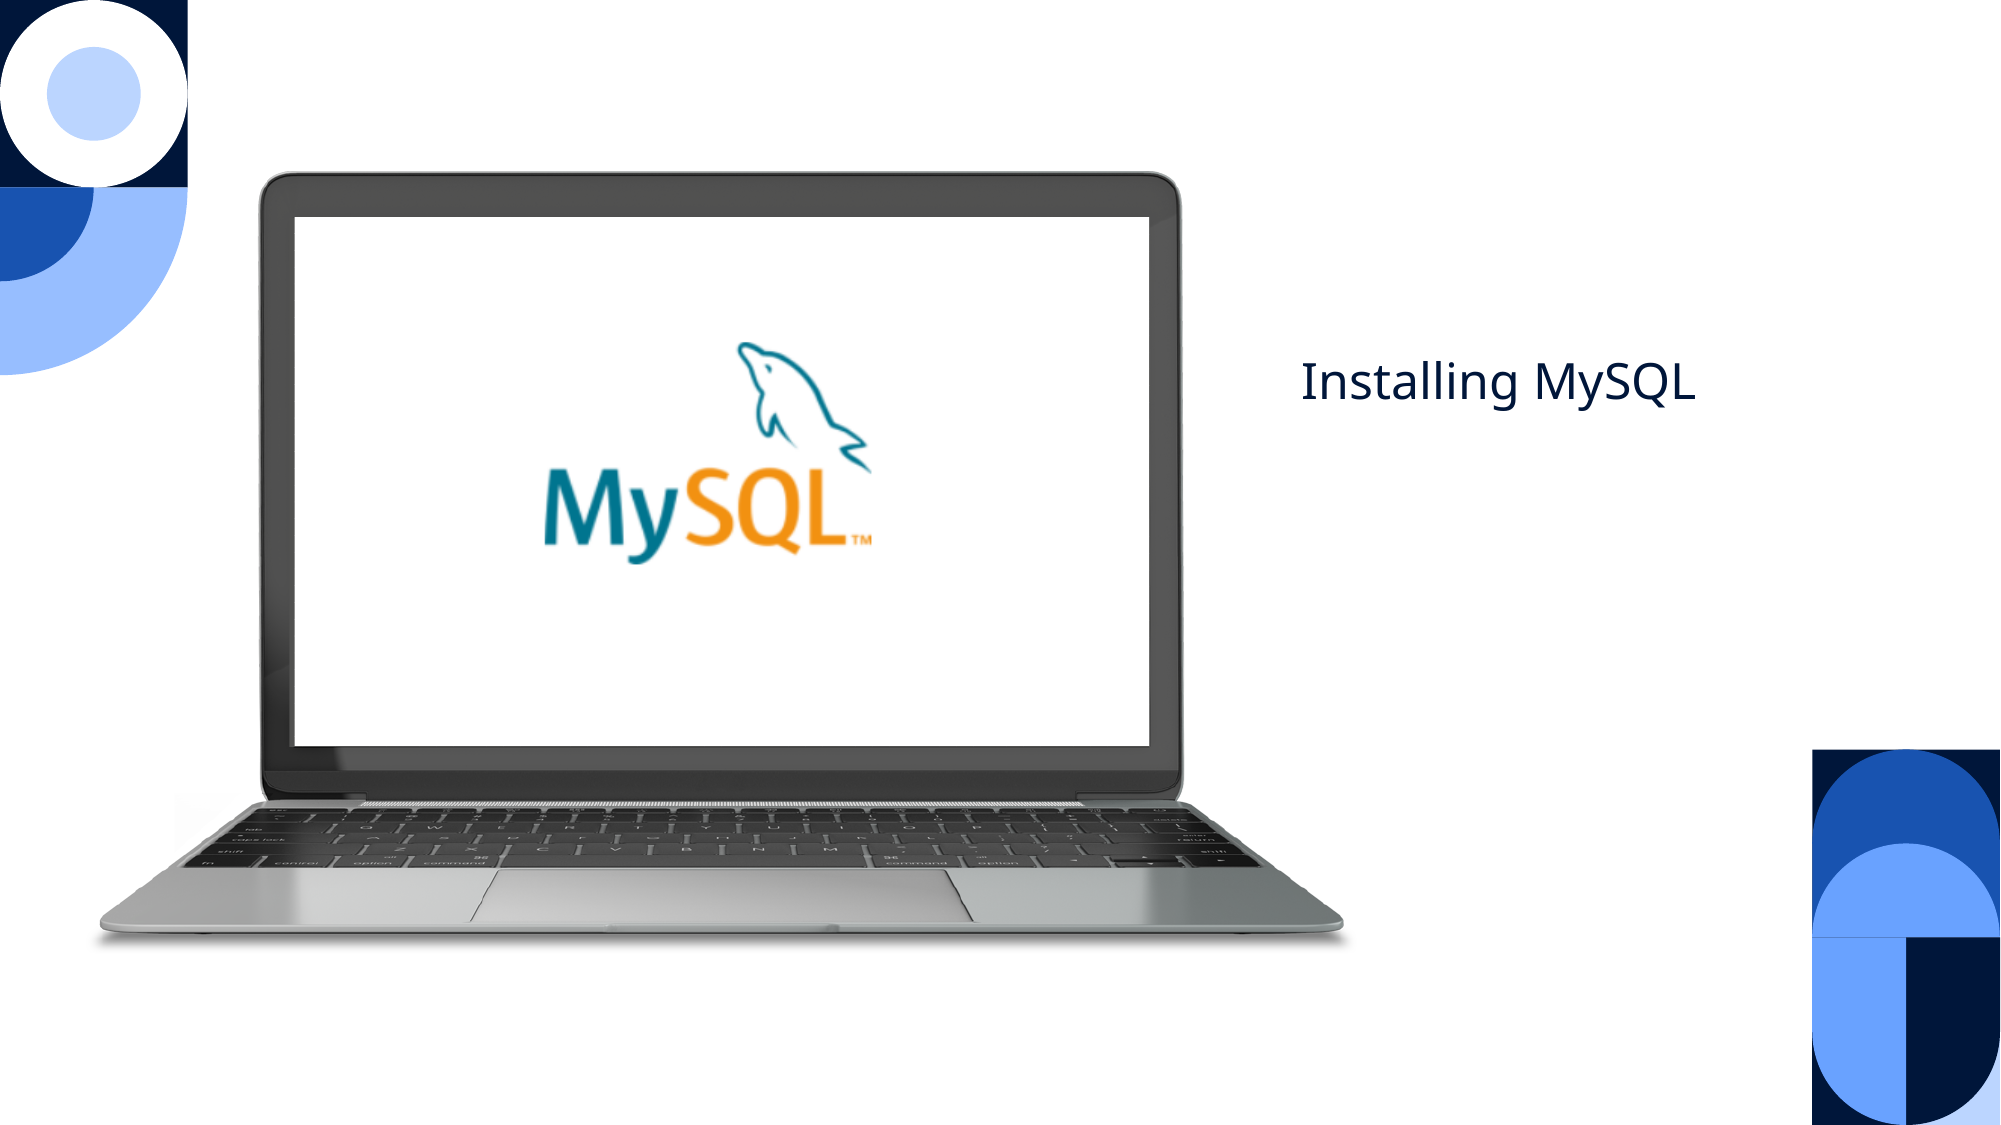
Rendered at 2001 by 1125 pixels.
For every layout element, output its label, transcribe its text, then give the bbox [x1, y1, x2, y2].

text_box Installing MySQL [1358, 342, 1896, 418]
picture [86, 171, 1358, 954]
